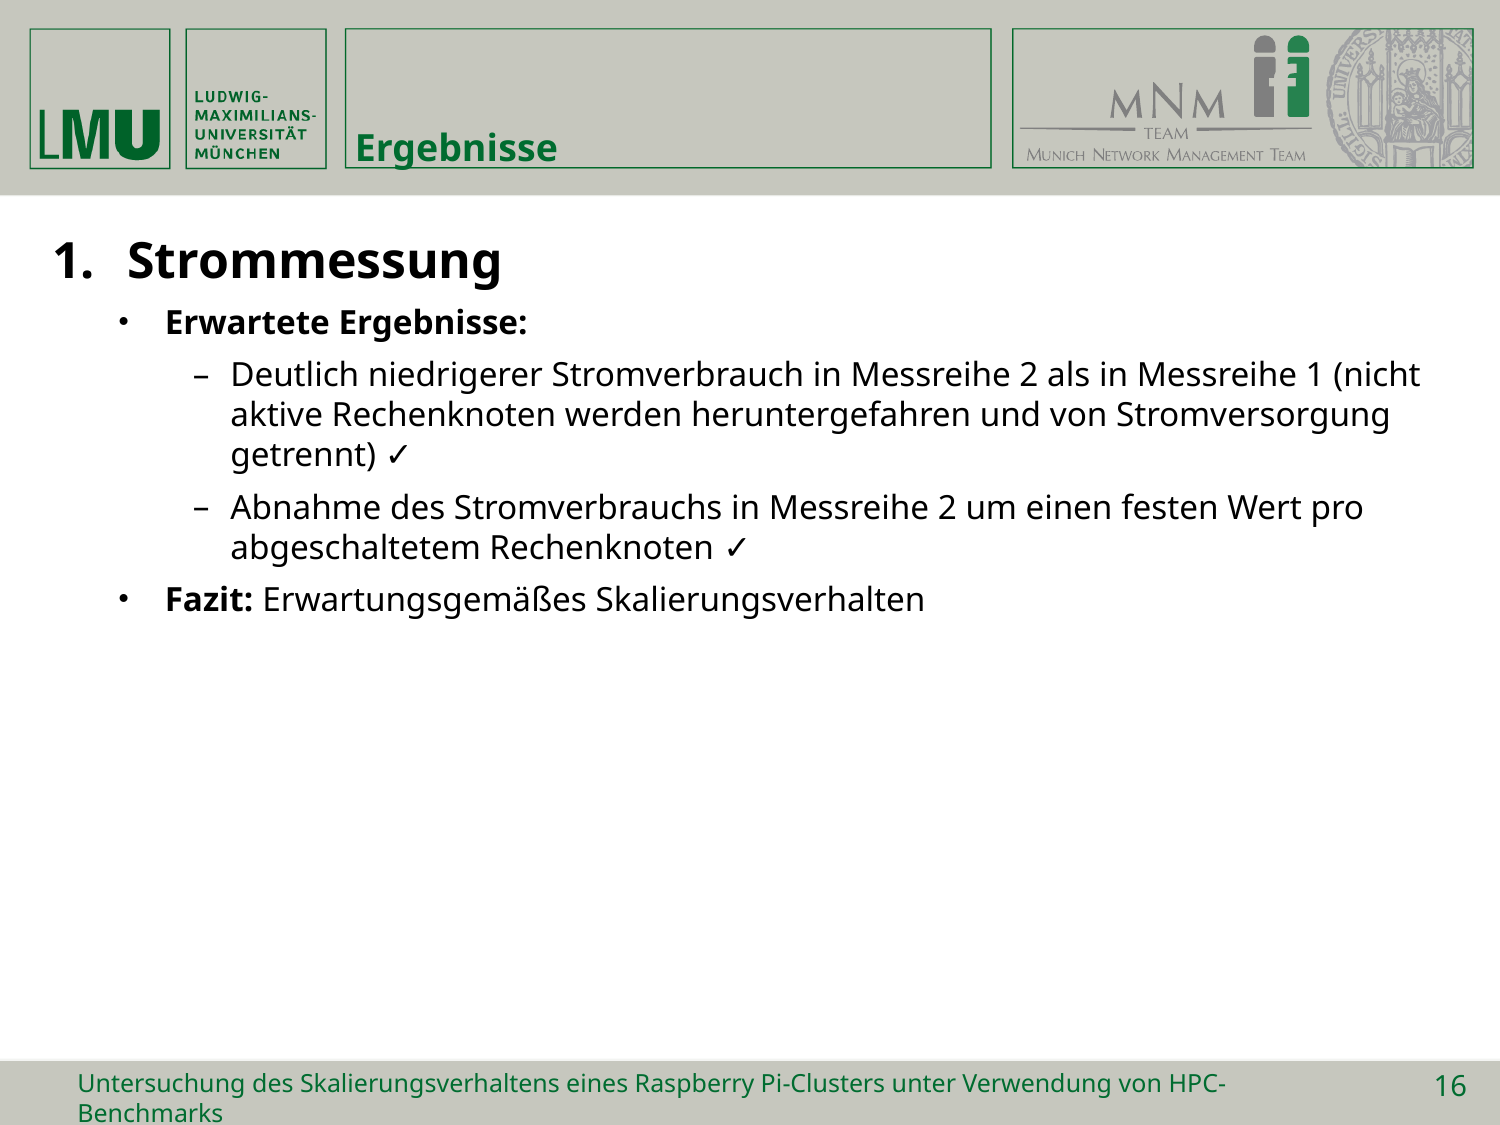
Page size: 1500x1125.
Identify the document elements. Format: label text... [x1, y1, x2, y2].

list Strommessung Erwartete Ergebnisse: Deutlich niedrigerer Stromverbrauch in Messreihe 2 als in Messreihe 1 (nicht aktive Rechenknoten werden heruntergefahren und von Stromversorgung getrennt) ✓ Abnahme des Stromverbrauchs in Messreihe 2 um einen festen Wert pro abgeschaltetem Rechenknoten ✓ Fazit: Erwartungsgemäßes Skalierungsverhalten [36, 220, 1460, 1026]
footer Untersuchung des Skalierungsverhaltens eines Raspberry Pi-Clusters unter Verwendung von HPC-Benchmarks [62, 1059, 1332, 1108]
title Ergebnisse [339, 101, 987, 178]
slide_number 16 [1352, 1059, 1483, 1108]
picture [0, 1059, 1500, 1125]
picture [0, 0, 1500, 196]
